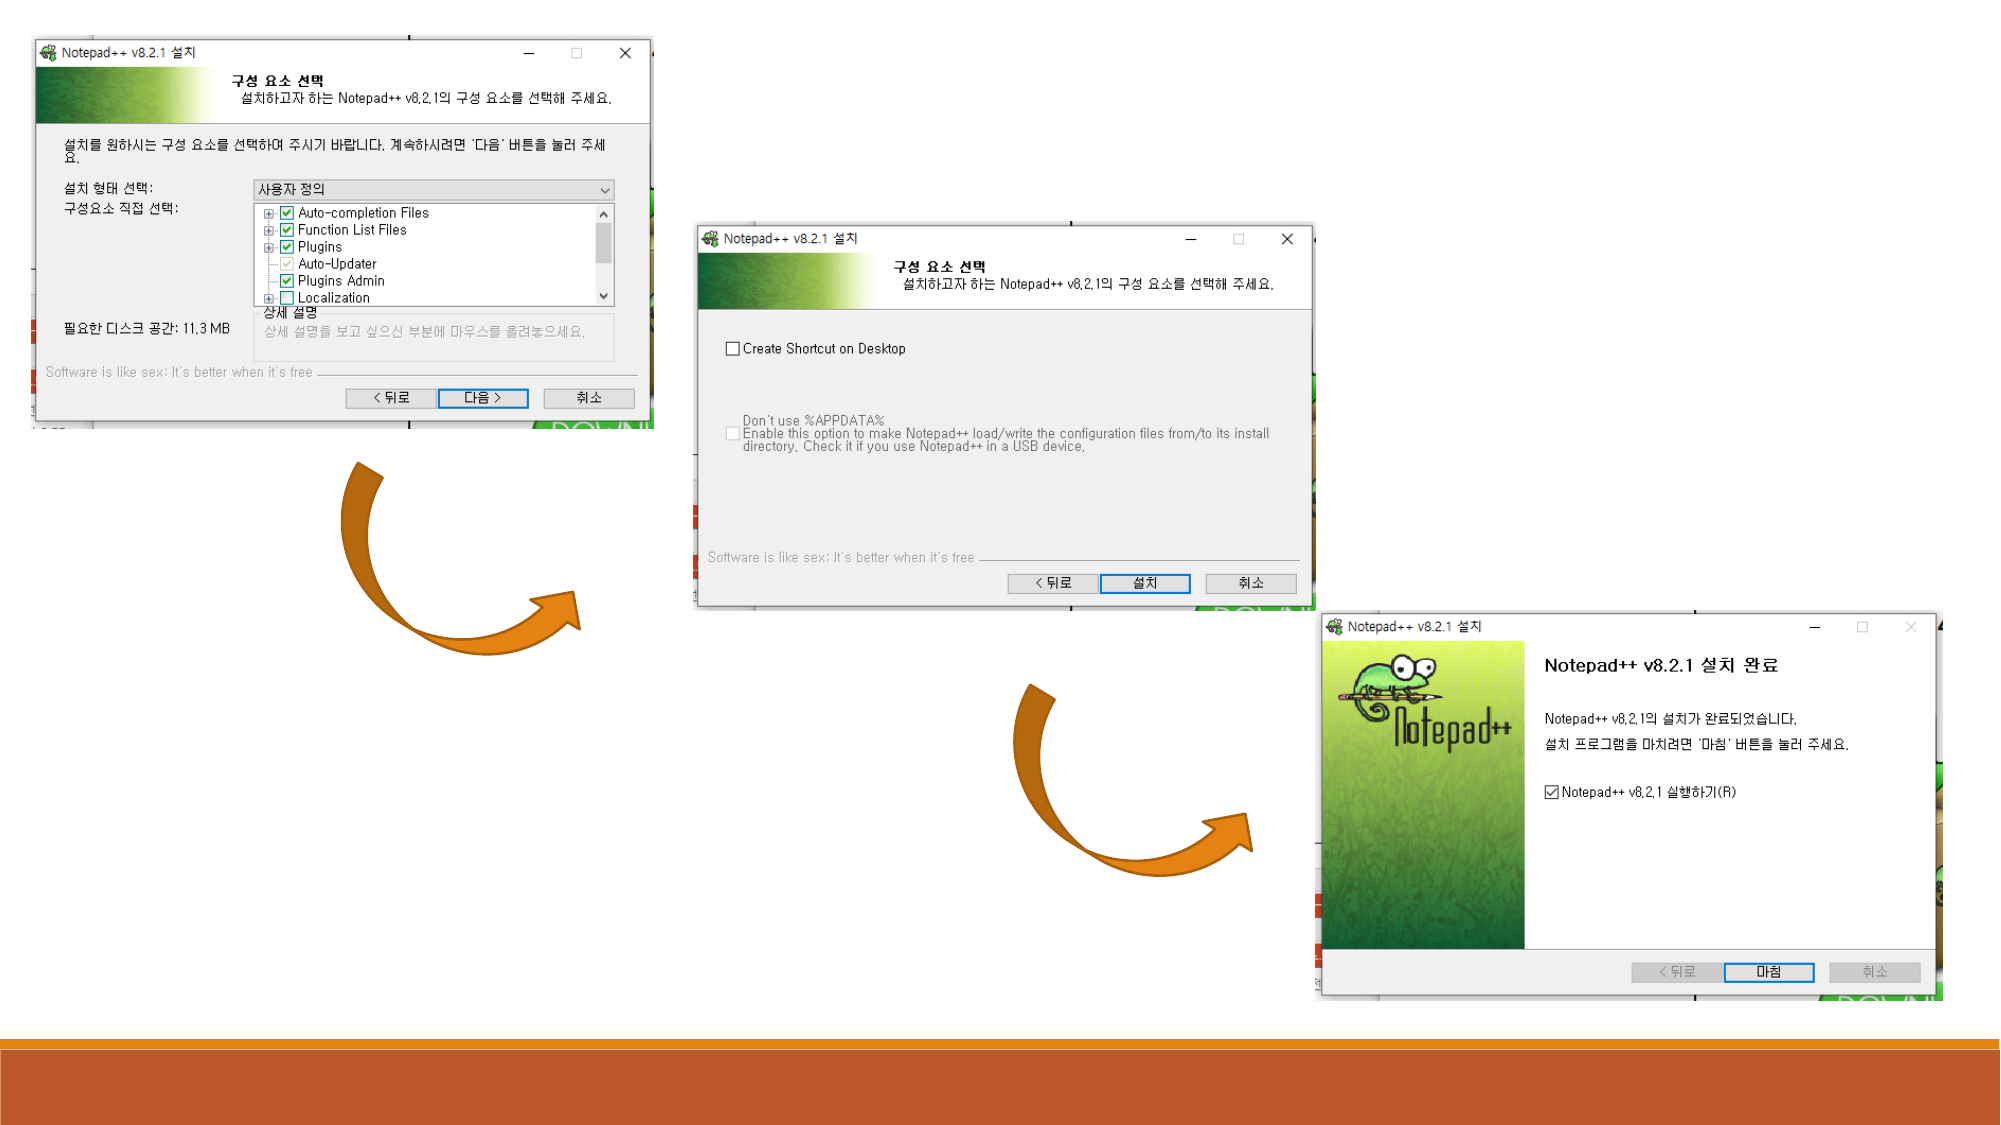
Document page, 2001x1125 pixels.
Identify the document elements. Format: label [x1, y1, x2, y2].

text_box [1013, 683, 1254, 877]
picture [692, 220, 1944, 1001]
text_box [340, 461, 581, 656]
picture [31, 35, 655, 429]
